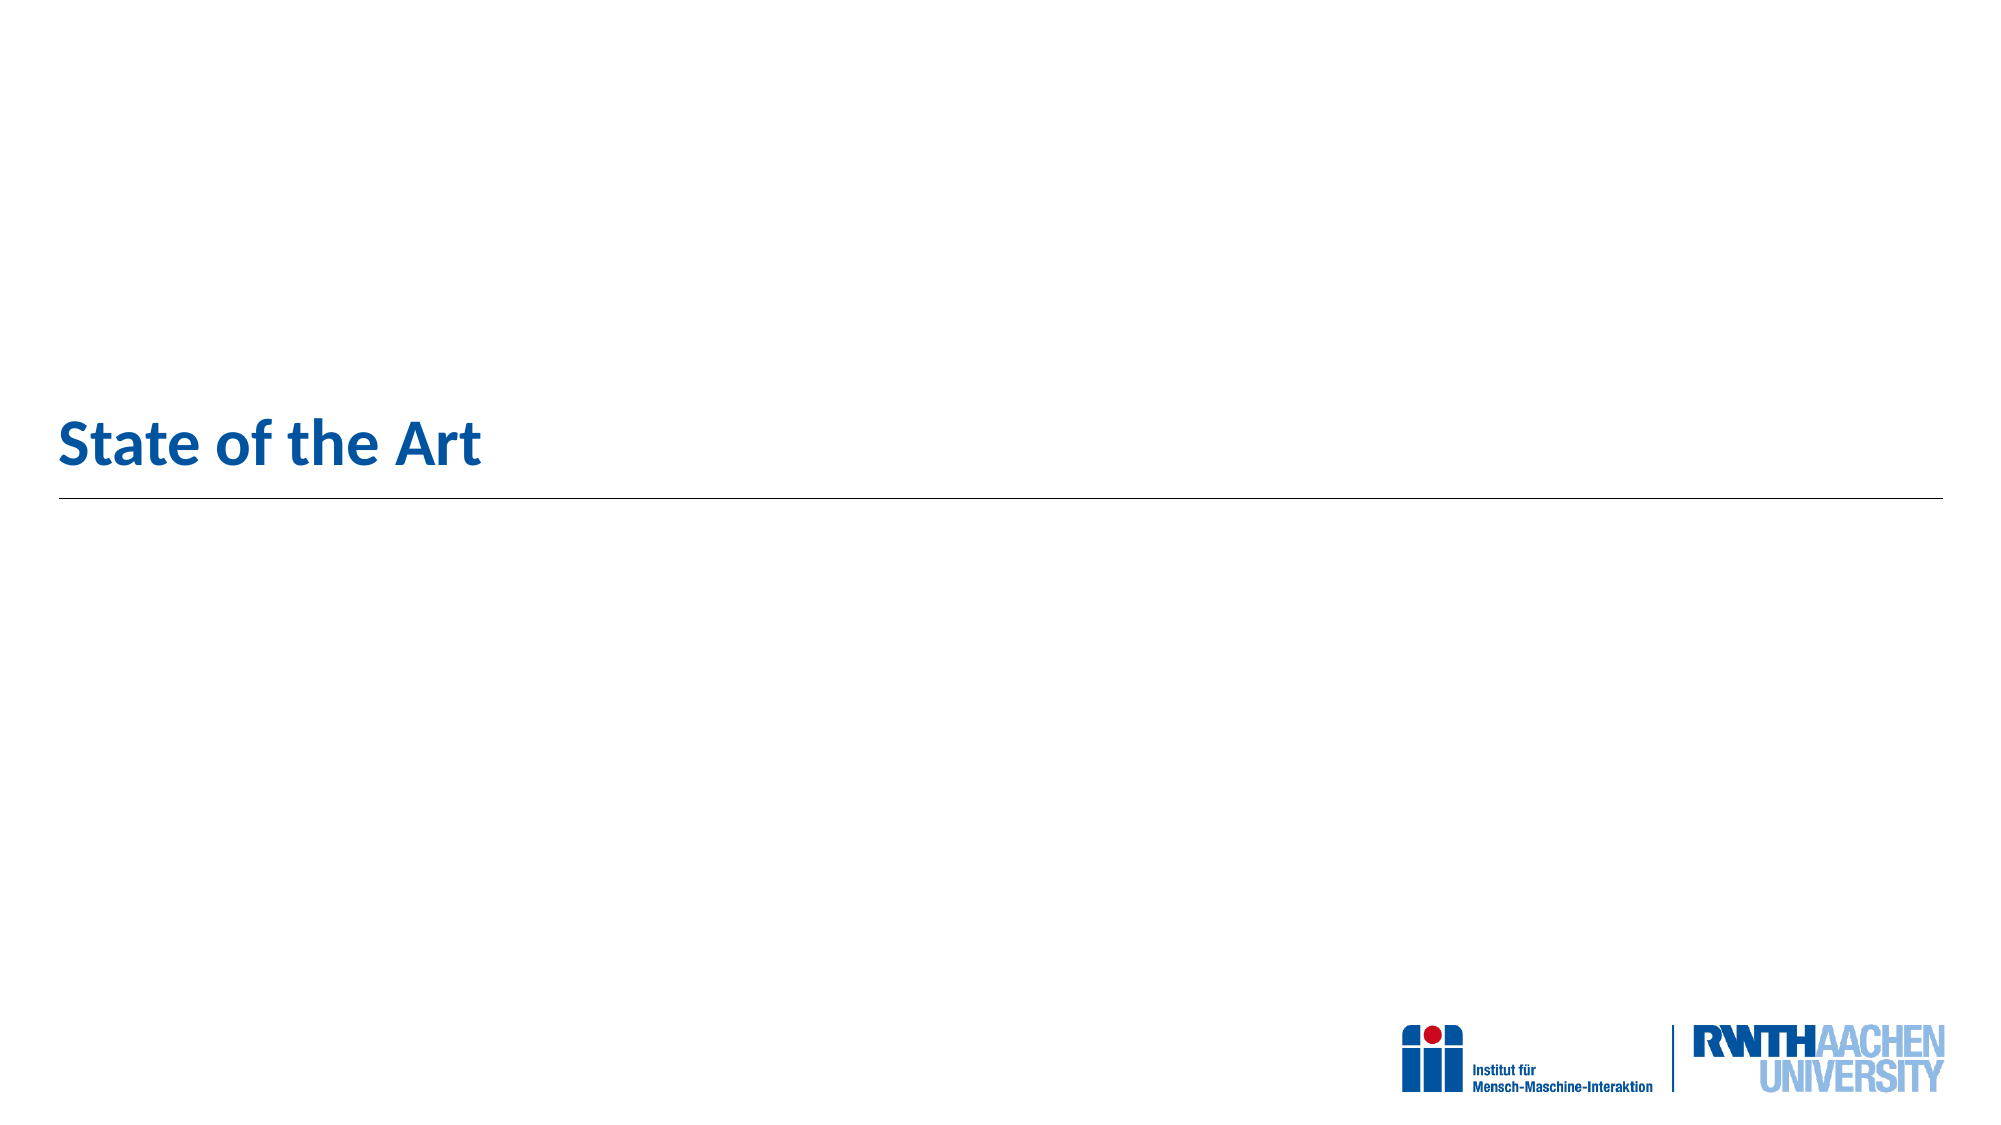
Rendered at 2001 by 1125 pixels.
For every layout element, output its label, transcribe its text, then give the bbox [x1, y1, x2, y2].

title State of the Art [59, 408, 1943, 497]
picture [1381, 991, 1965, 1125]
